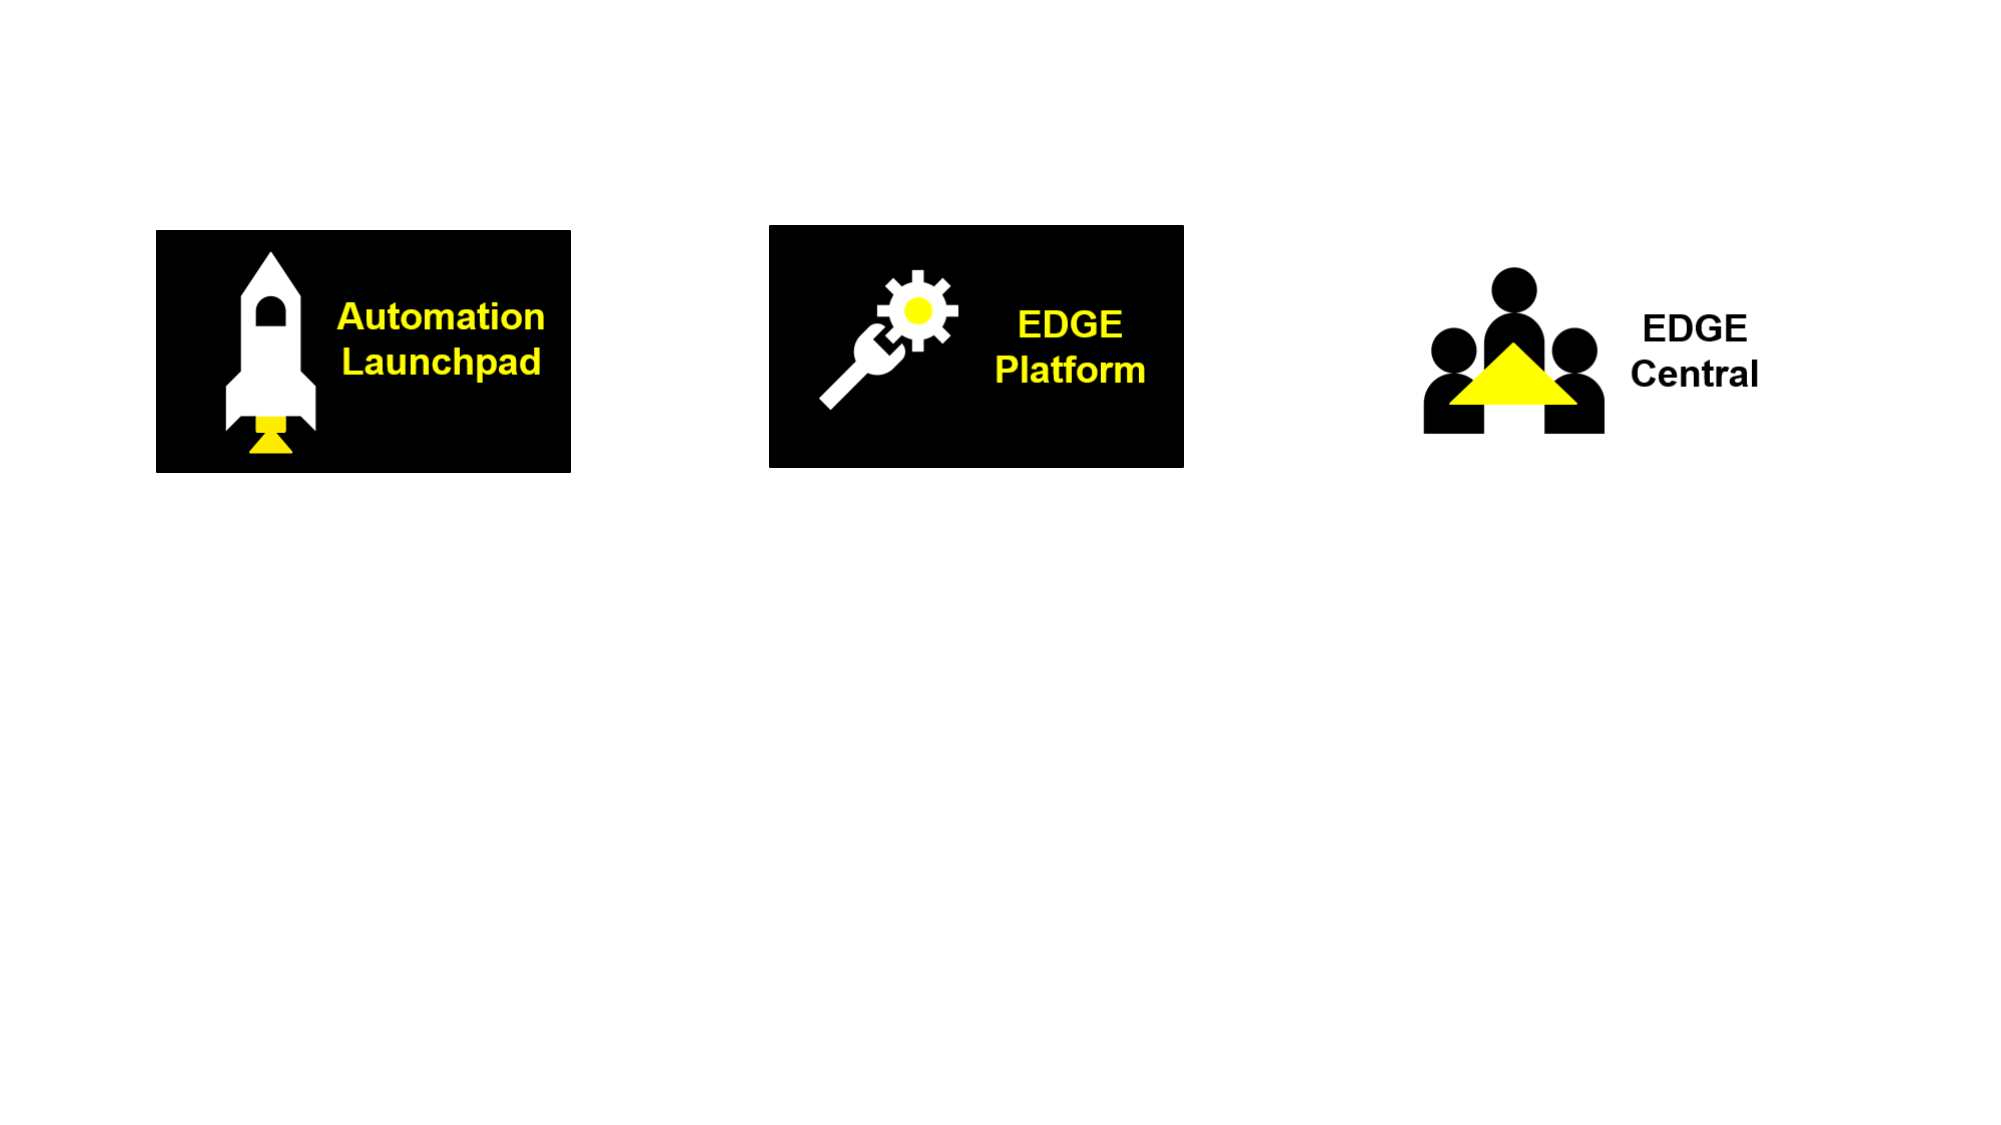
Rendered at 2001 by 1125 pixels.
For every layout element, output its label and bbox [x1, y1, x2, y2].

picture [156, 230, 571, 473]
picture [1382, 230, 1798, 473]
picture [769, 225, 1184, 468]
